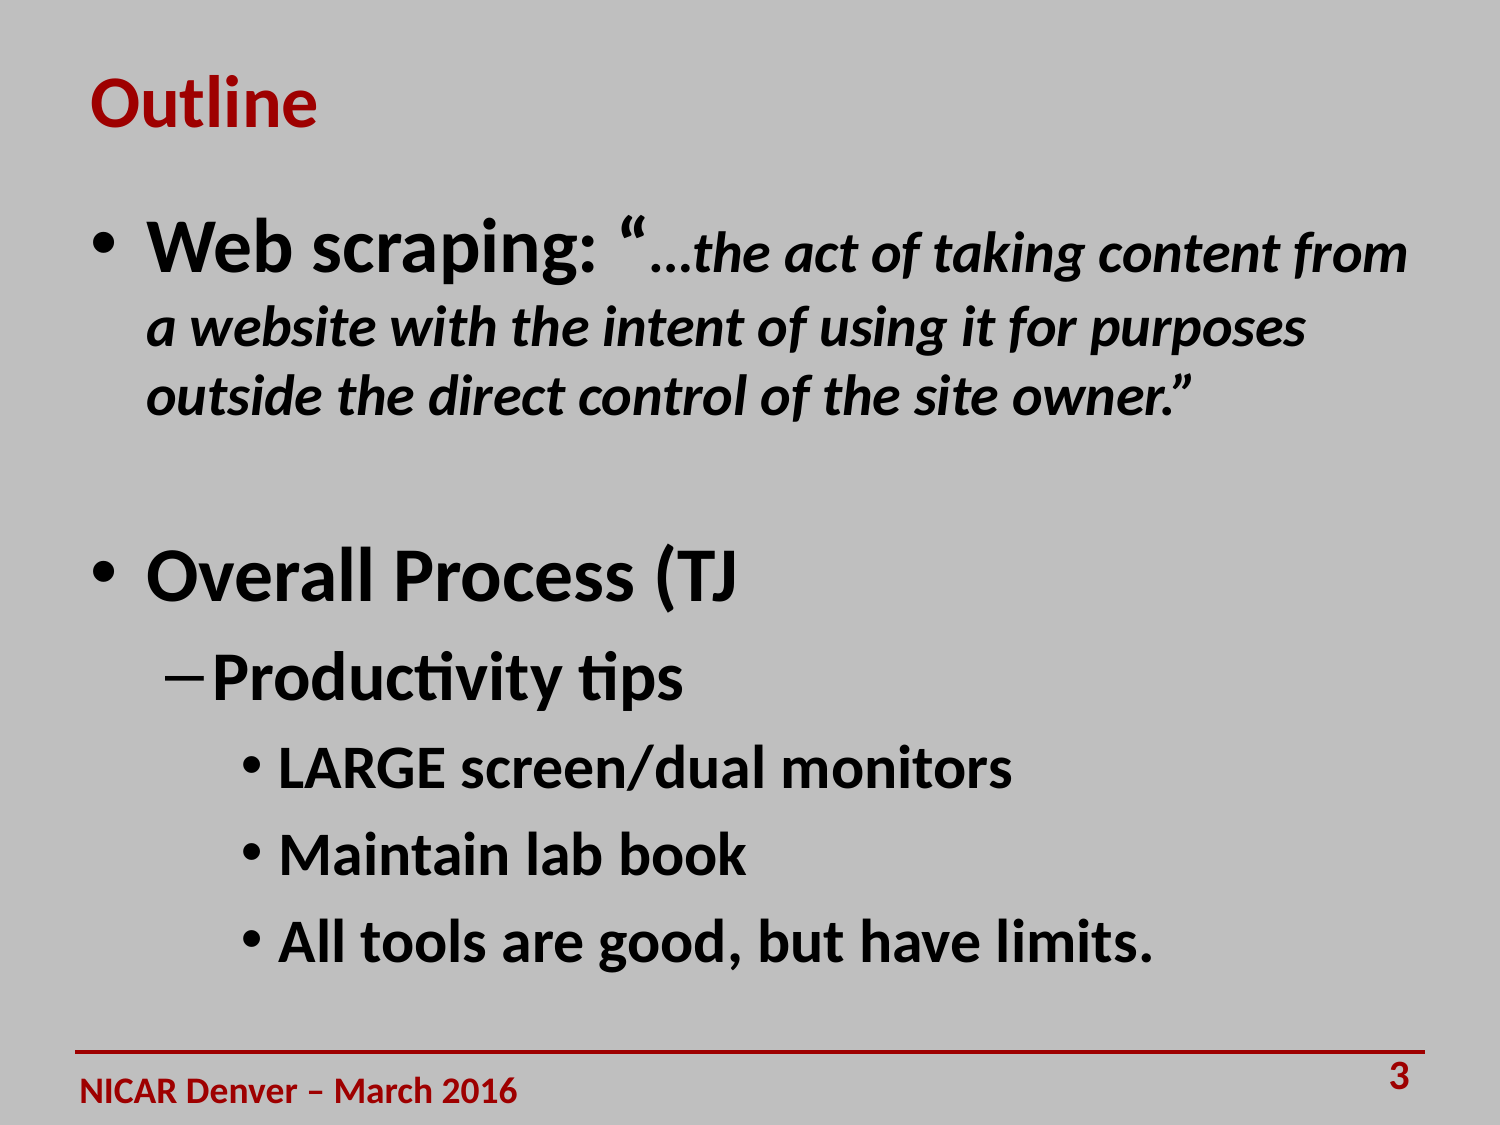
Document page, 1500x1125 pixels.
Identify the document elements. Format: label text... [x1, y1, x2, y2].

list Web scraping: “…the act of taking content from a website with the intent of using it for purposes outside the direct control of the site owner.” Overall Process (TJ Productivity tips LARGE screen/dual monitors Maintain lab book All tools are good, but have limits. [75, 187, 1425, 1005]
title Outline [75, 45, 1425, 150]
text_box NICAR Denver – March 2016 [64, 1058, 534, 1119]
footer 3 [1337, 1042, 1425, 1103]
